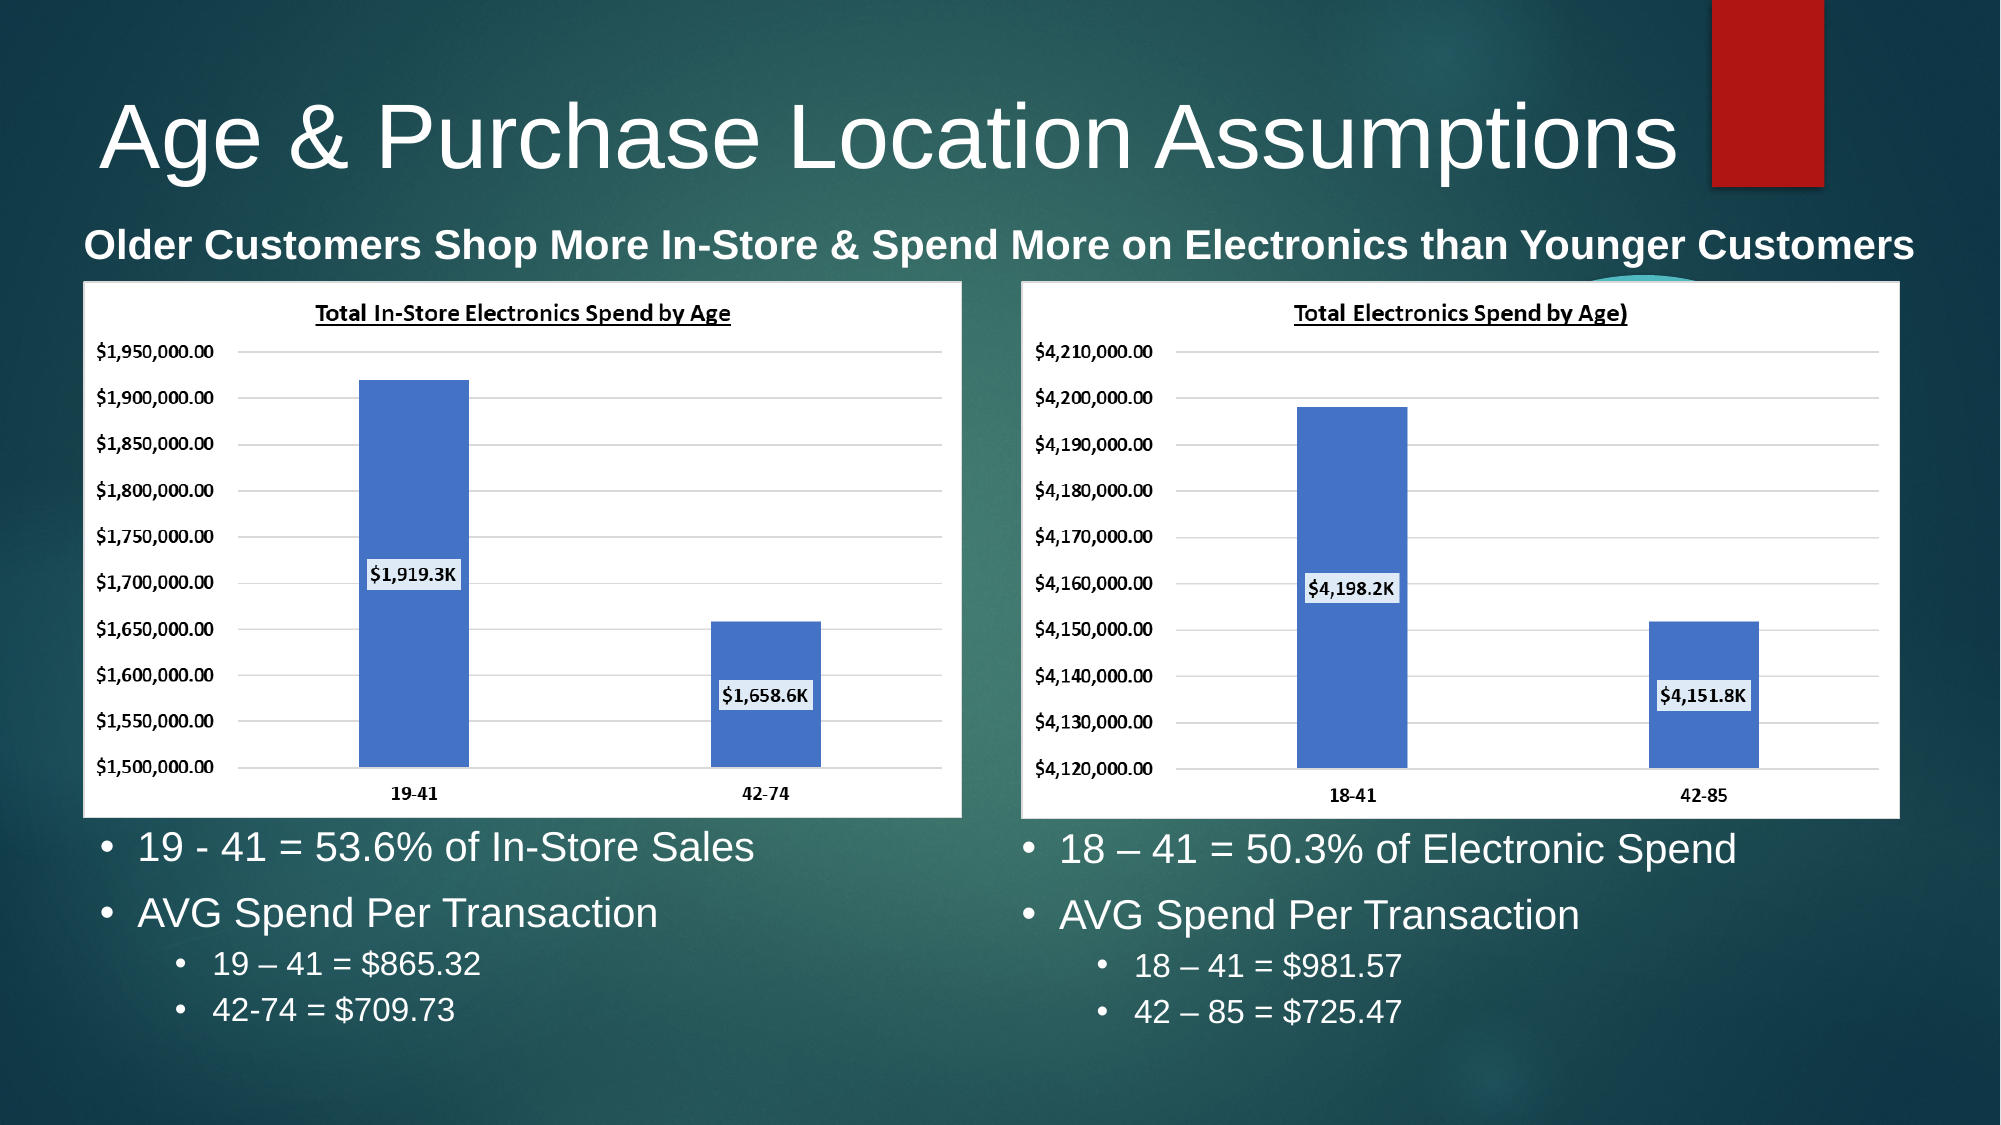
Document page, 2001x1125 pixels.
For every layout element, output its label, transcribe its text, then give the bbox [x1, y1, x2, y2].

text_box 18 – 41 = 50.3% of Electronic Spend AVG Spend Per Transaction 18 – 41 = $981.57 42 – 85 = $725.47 [1021, 827, 1900, 1053]
text_box Age & Purchase Location Assumptions [99, 88, 1900, 189]
picture [0, 0, 2001, 1125]
text_box Older Customers Shop More In-Store & Spend More on Electronics than Younger Customers [62, 210, 1937, 276]
text_box 19 - 41 = 53.6% of In-Store Sales AVG Spend Per Transaction 19 – 41 = $865.32 42-74 = $709.73 [99, 825, 979, 1052]
